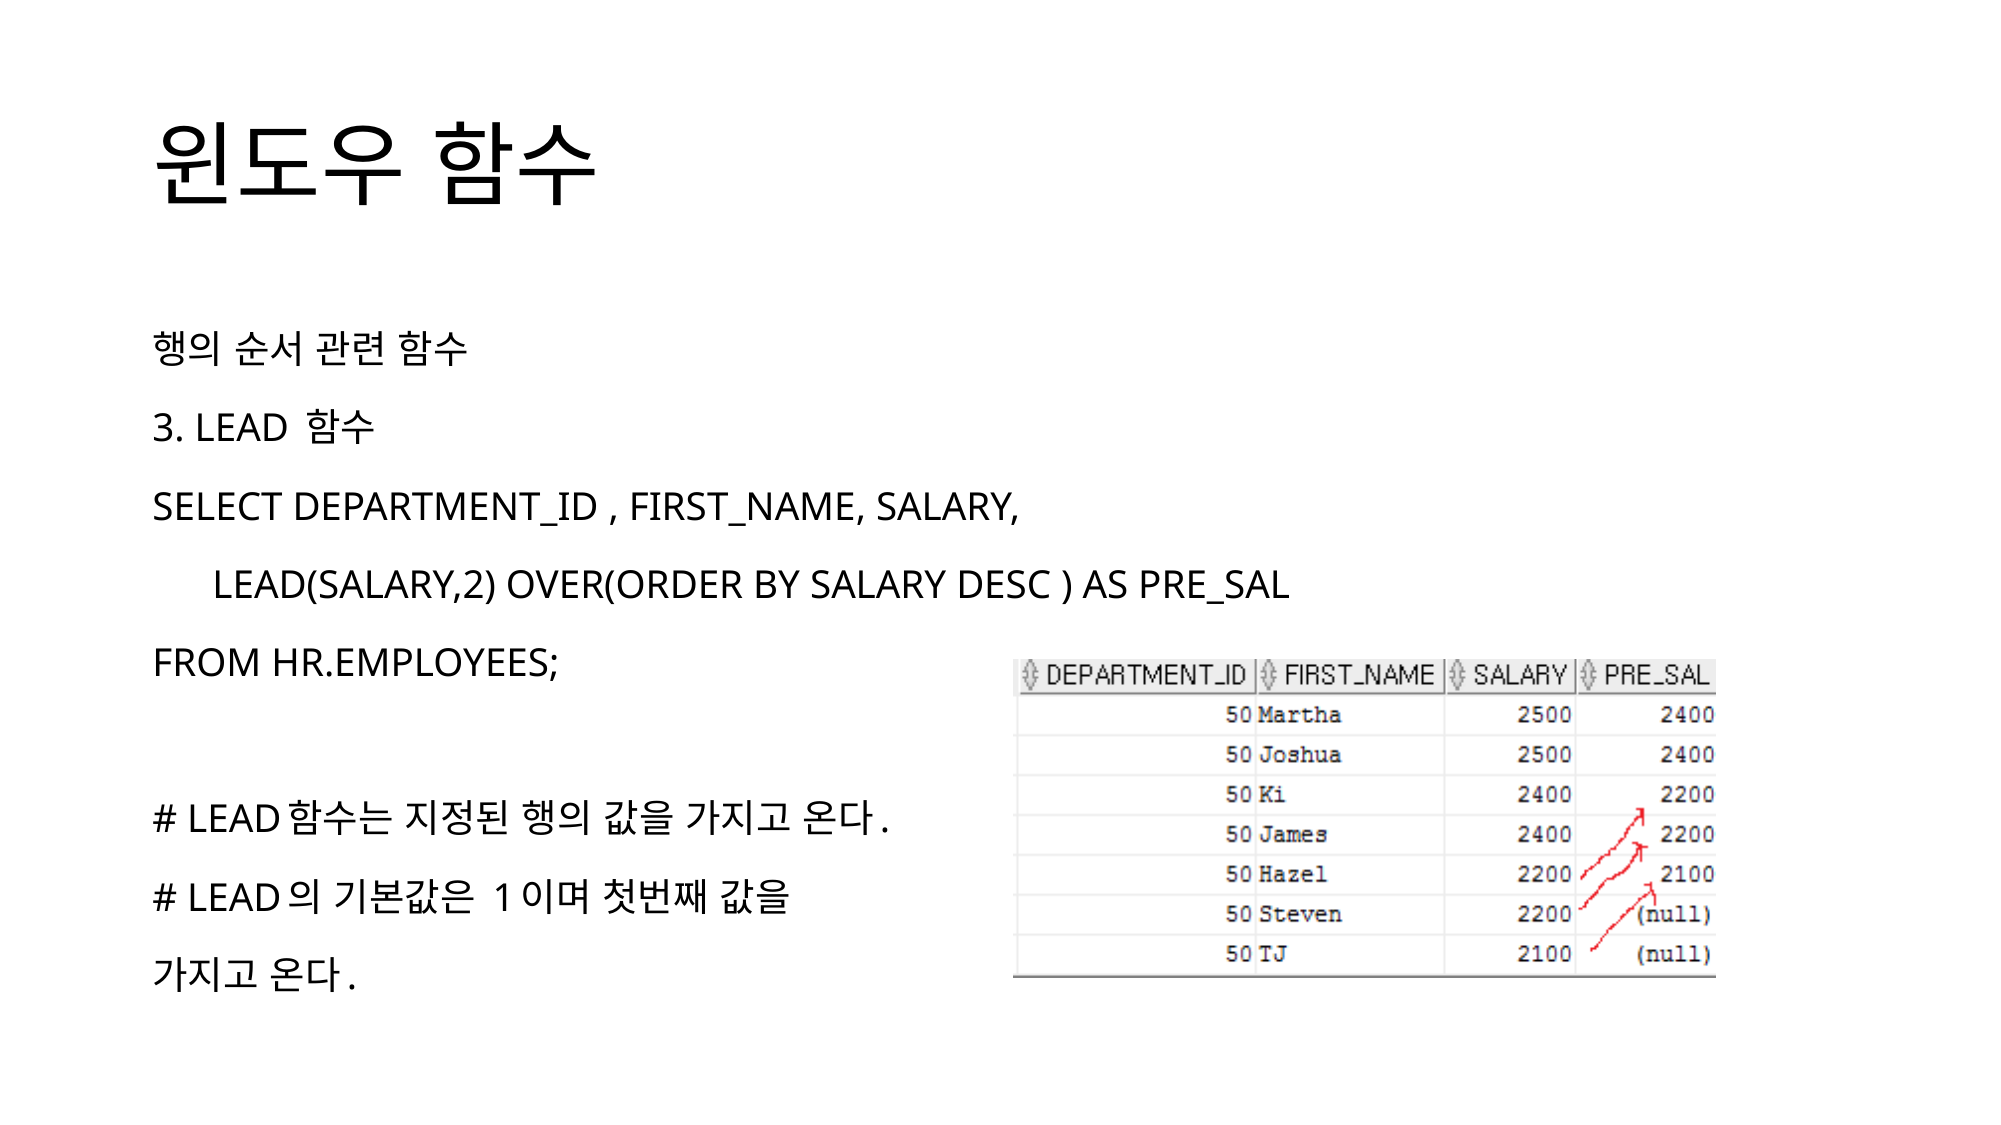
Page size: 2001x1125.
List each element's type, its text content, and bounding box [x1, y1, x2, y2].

list 행의 순서 관련 함수 3. LEAD 함수 SELECT DEPARTMENT_ID , FIRST_NAME, SALARY, LEAD(SALARY,2) OVER(ORDER BY SALARY DESC ) AS PRE_SAL FROM HR.EMPLOYEES; # LEAD함수는 지정된 행의 값을 가지고 온다. # LEAD의 기본값은 1이며 첫번째 값을 가지고 온다. [137, 299, 1863, 1014]
picture [1013, 659, 1716, 978]
title 윈도우 함수 [137, 59, 1863, 278]
